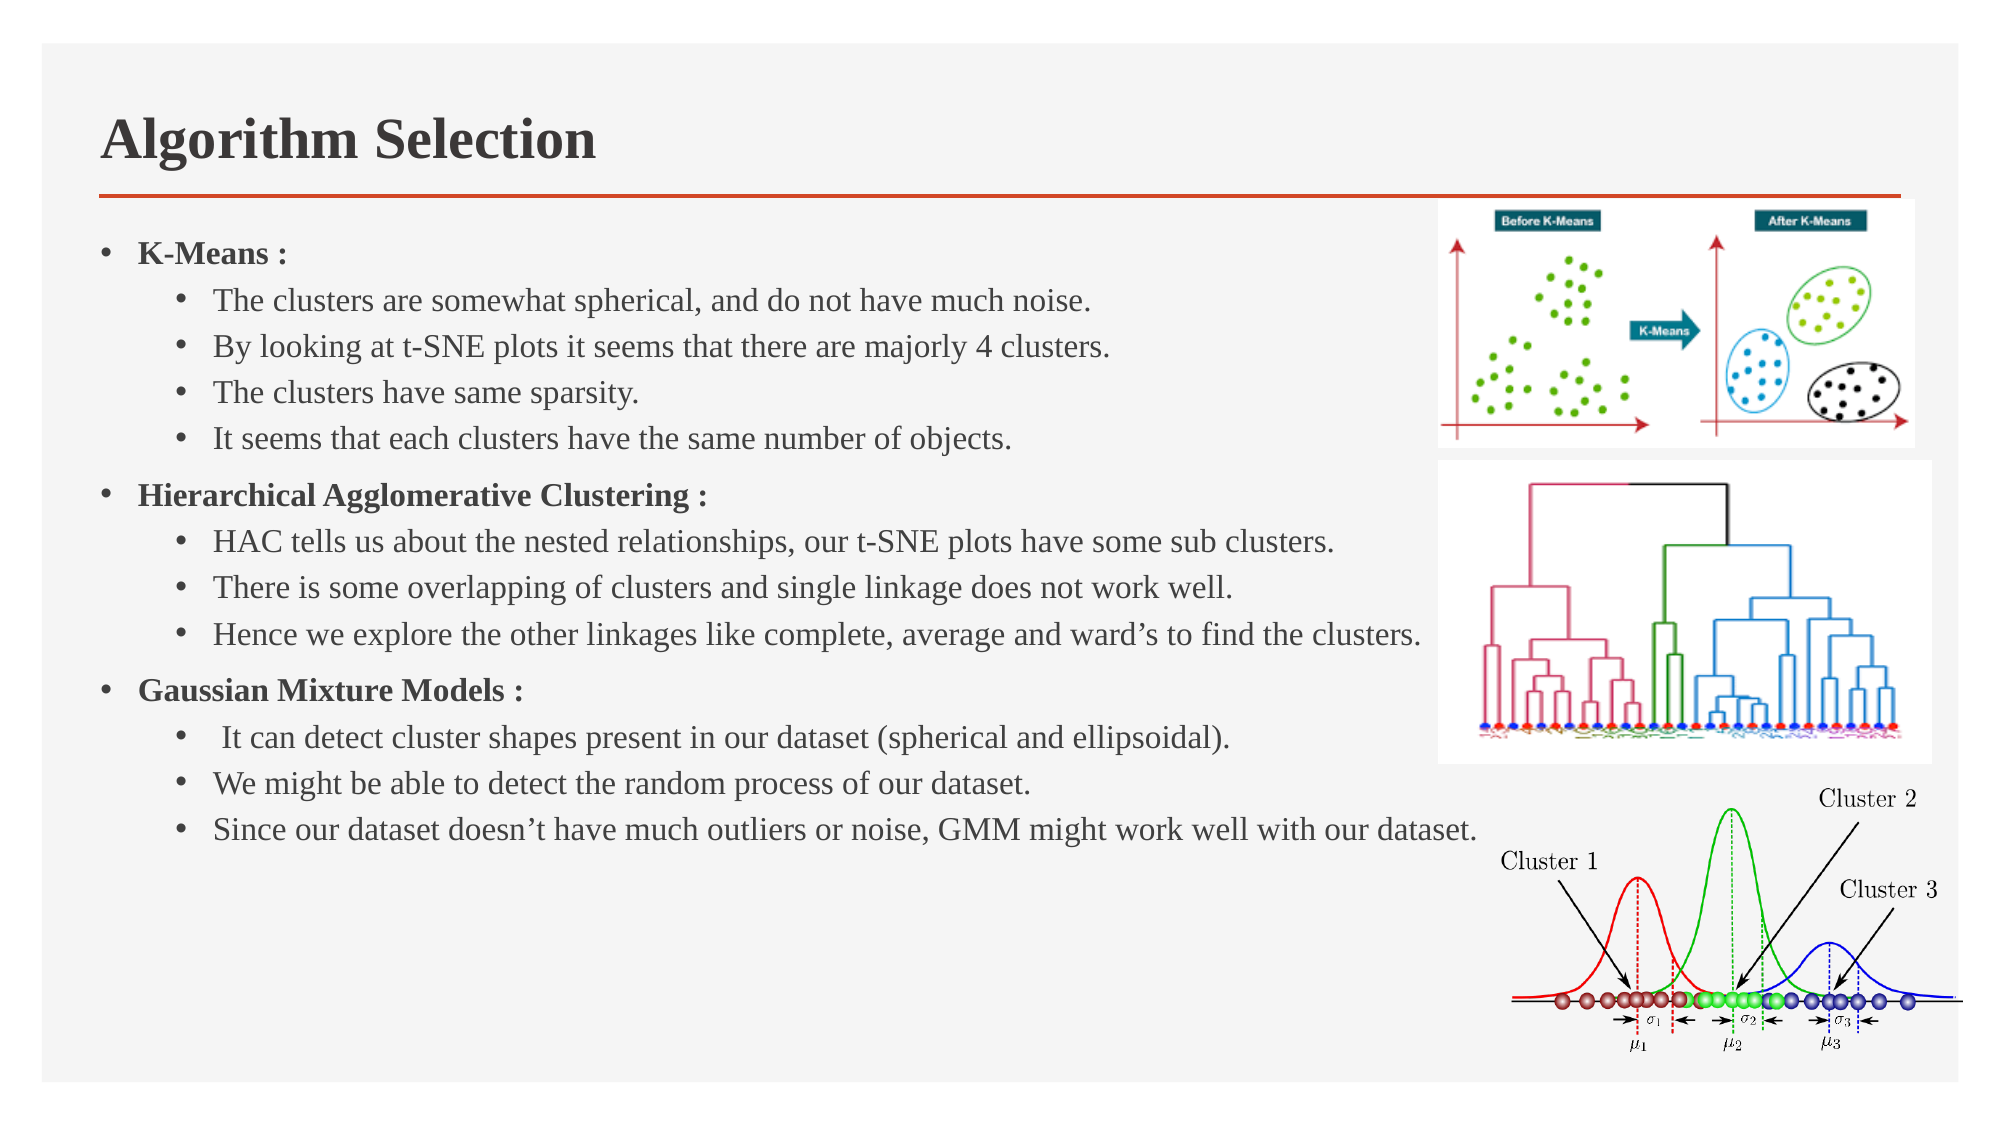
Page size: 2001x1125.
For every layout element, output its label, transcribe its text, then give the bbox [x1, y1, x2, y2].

picture [1438, 460, 1932, 764]
list K-Means : The clusters are somewhat spherical, and do not have much noise. By looking at t-SNE plots it seems that there are majorly 4 clusters. The clusters have same sparsity. It seems that each clusters have the same number of objects. Hierarchical Agglomerative Clustering : HAC tells us about the nested relationships, our t-SNE plots have some sub clusters. There is some overlapping of clusters and single linkage does not work well. Hence we explore the other linkages like complete, average and ward’s to find the clusters. Gaussian Mixture Models : It can detect cluster shapes present in our dataset (spherical and ellipsoidal). We might be able to detect the random process of our dataset. Since our dataset doesn’t have much outliers or noise, GMM might work well with our dataset. [85, 228, 1942, 1052]
title Algorithm Selection [85, 73, 1214, 179]
picture [1499, 788, 1964, 1052]
picture [1438, 199, 1915, 448]
